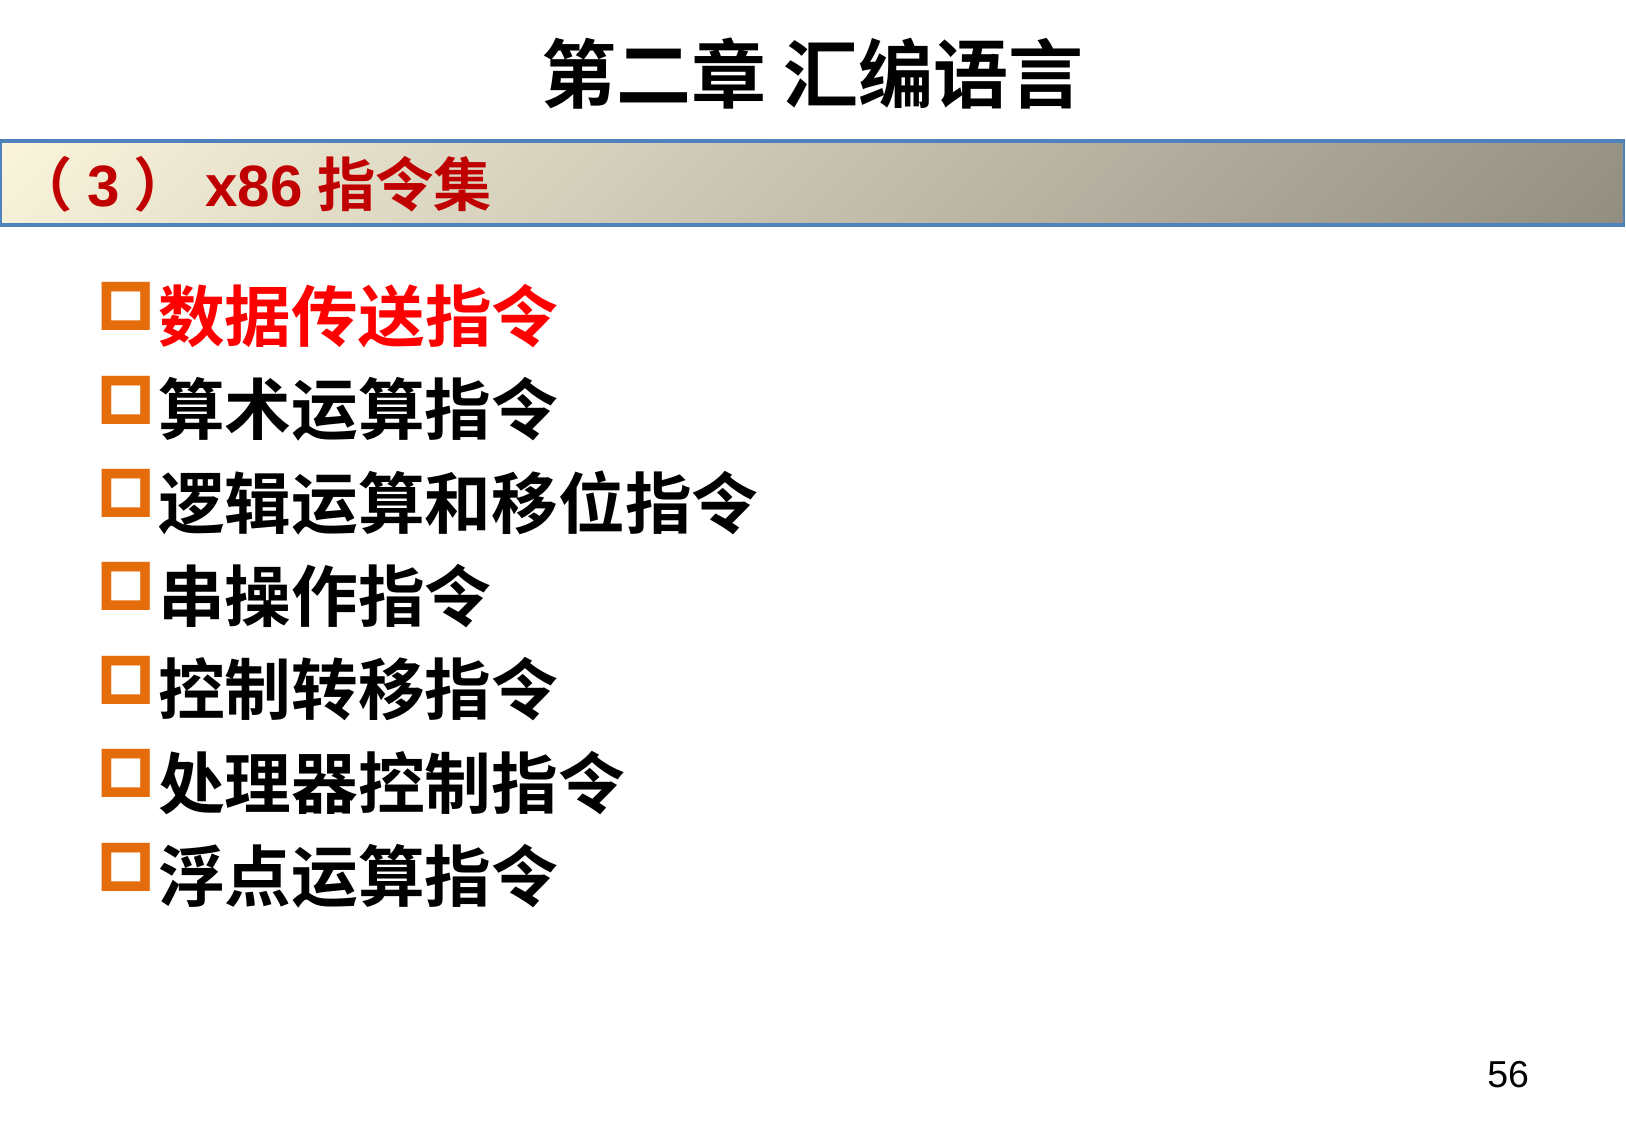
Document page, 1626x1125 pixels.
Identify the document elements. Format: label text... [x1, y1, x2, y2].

list 数据传送指令 算术运算指令 逻辑运算和移位指令 串操作指令 控制转移指令 处理器控制指令 浮点运算指令 [81, 267, 1544, 1071]
slide_number 56 [1164, 1042, 1544, 1103]
title 第二章 汇编语言 [81, 19, 1544, 126]
text_box （3）x86指令集 [0, 139, 1625, 227]
